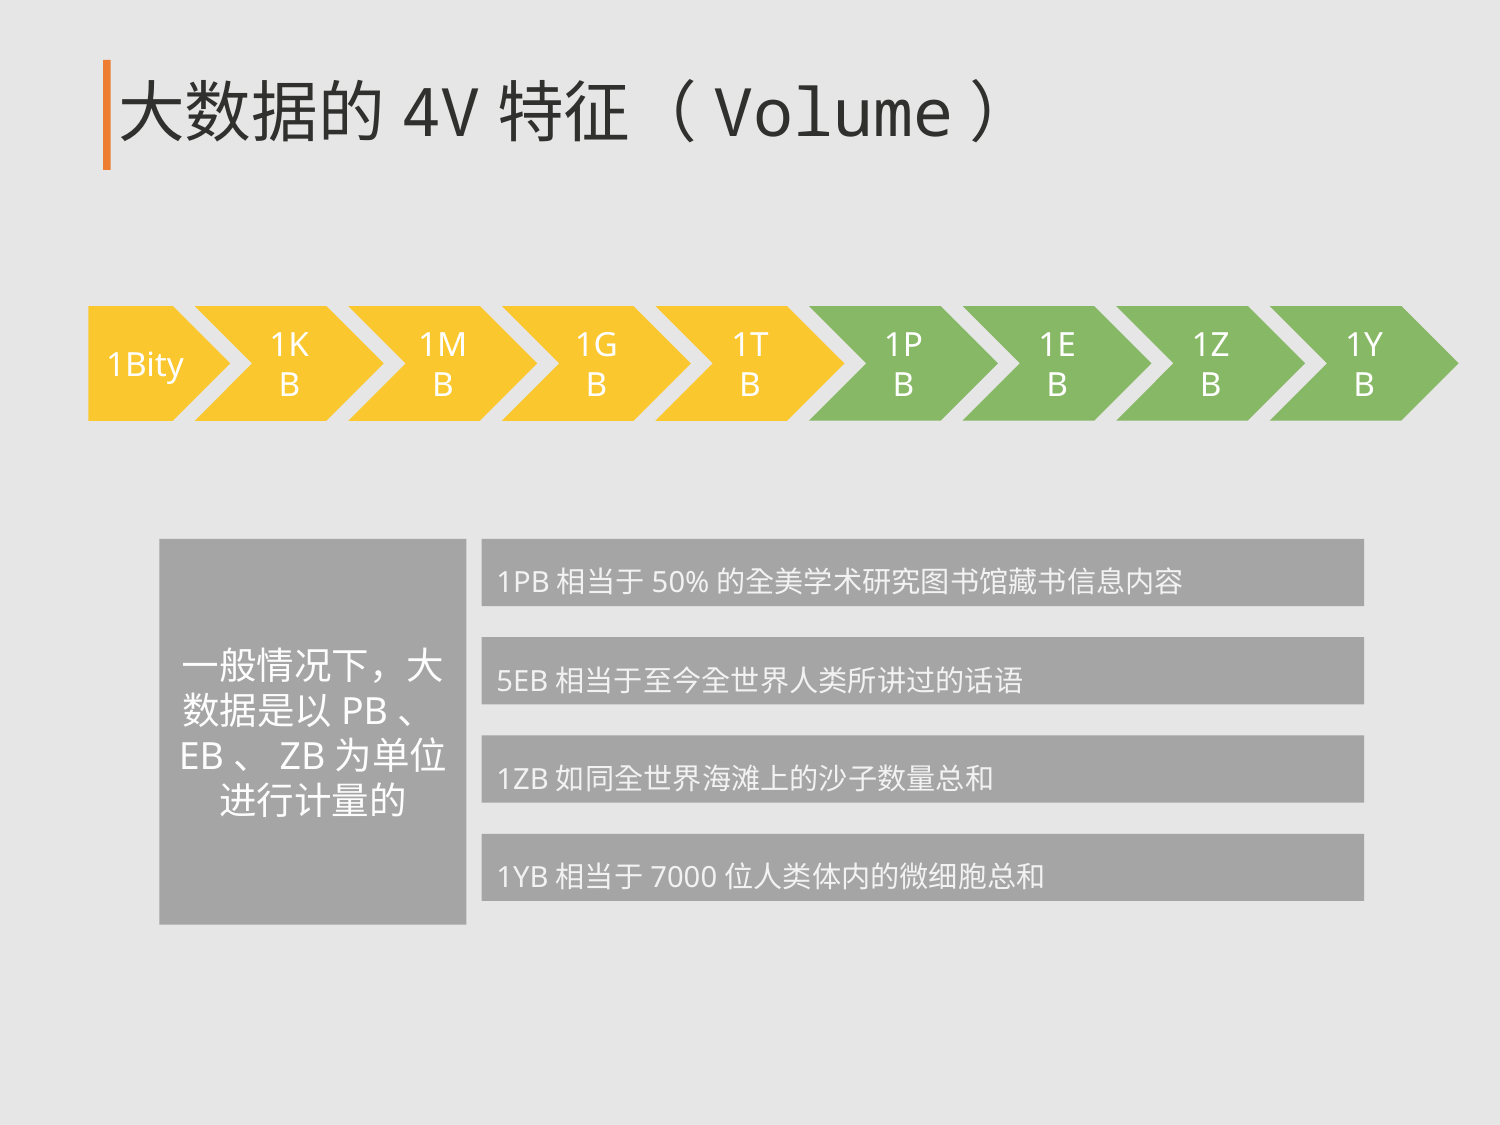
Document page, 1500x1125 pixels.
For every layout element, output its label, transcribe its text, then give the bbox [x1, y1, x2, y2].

text_box 1Bity [87, 305, 231, 422]
text_box 1EB [961, 305, 1153, 422]
text_box 1MB [347, 305, 539, 422]
text_box 1KB [193, 305, 385, 422]
text_box 1TB [654, 305, 846, 422]
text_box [159, 538, 1365, 925]
text_box 1YB [1268, 305, 1460, 422]
text_box 1ZB [1114, 305, 1306, 422]
title 大数据的4V特征（Volume） [103, 59, 1397, 170]
text_box 1GB [500, 305, 692, 422]
text_box 1PB [807, 305, 999, 422]
